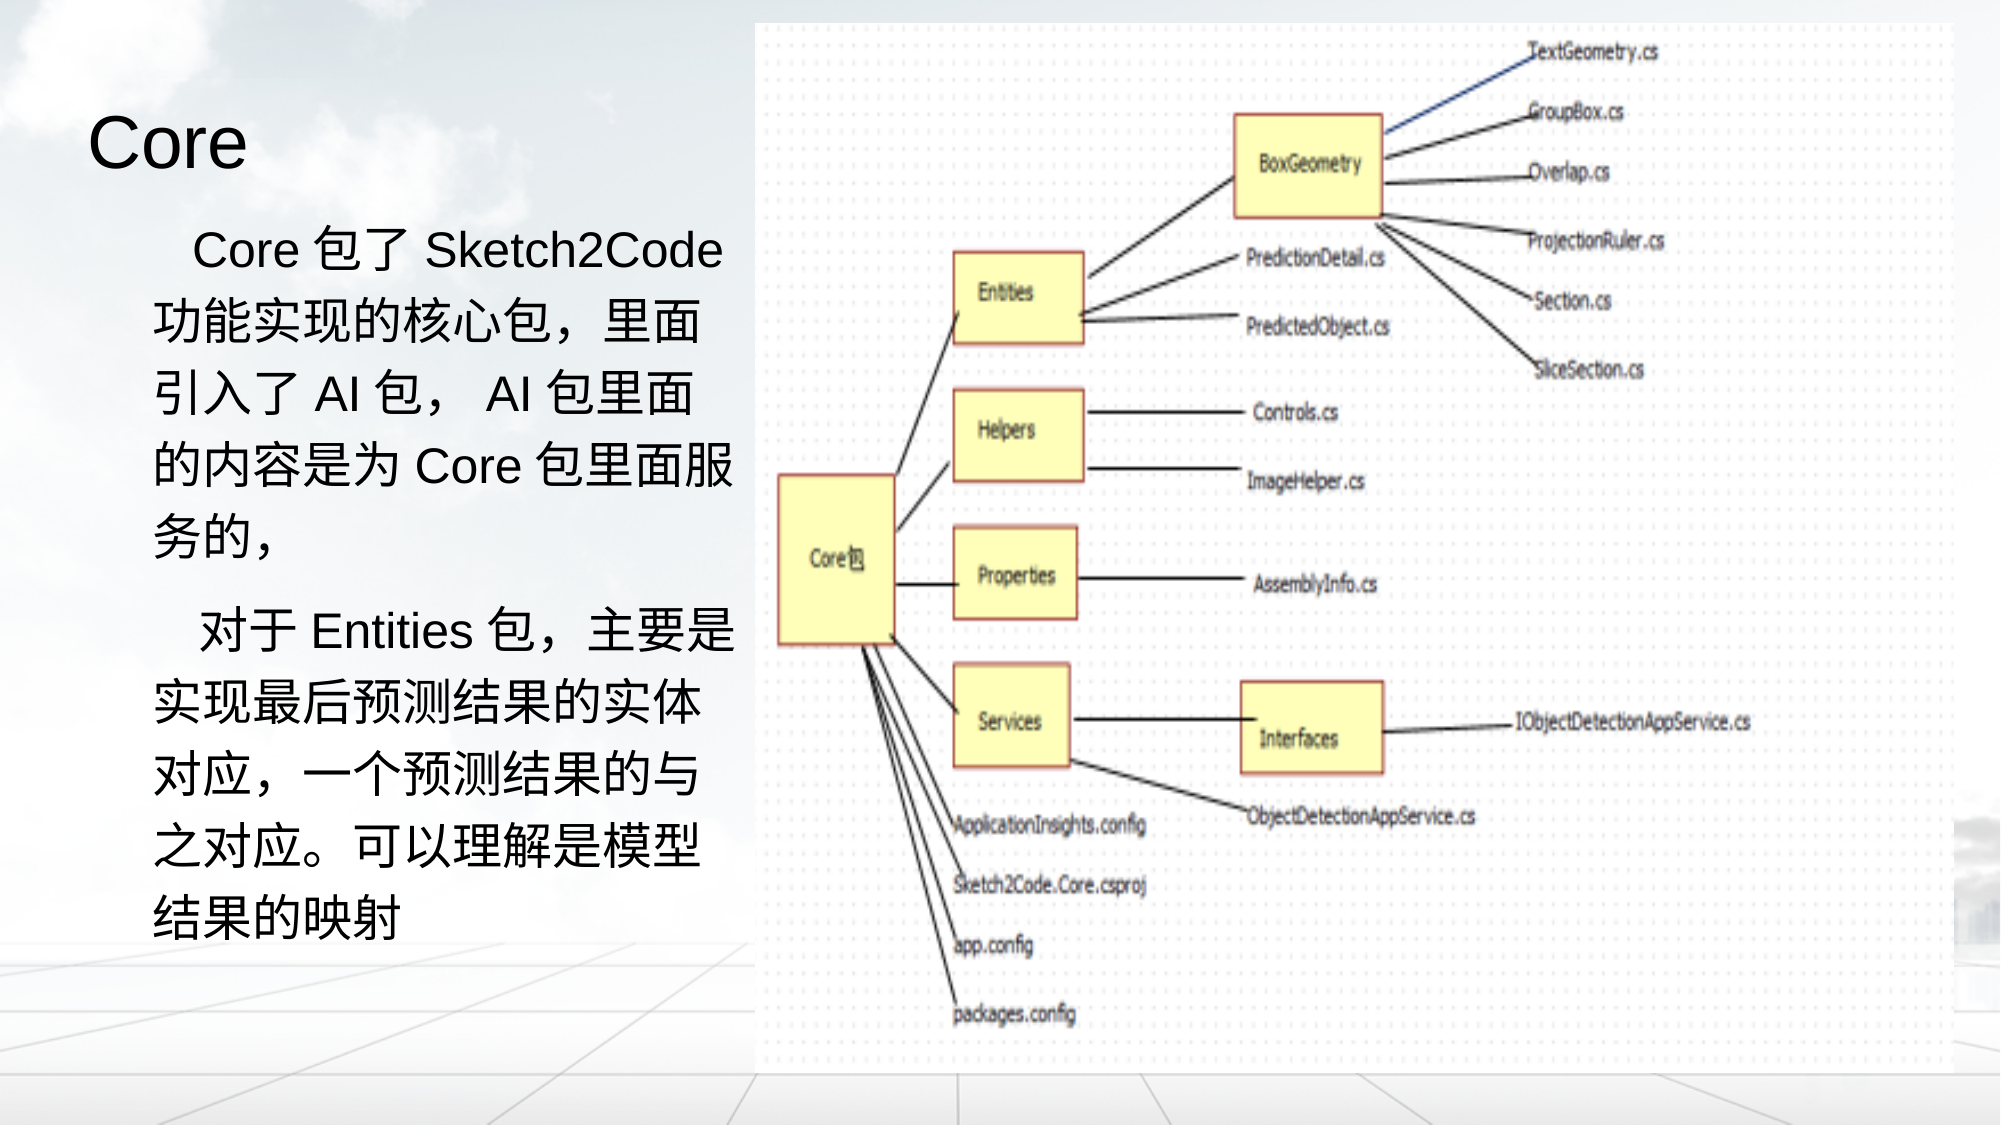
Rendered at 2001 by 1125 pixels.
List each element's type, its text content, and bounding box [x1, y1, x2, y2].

picture [0, 0, 2001, 1125]
list Core包了Sketch2Code 功能实现的核心包，里面引入了AI包，AI包里面的内容是为Core包里面服务的， 对于Entities包，主要是实现最后预测结果的实体对应，一个预测结果的与之对应。可以理解是模型结果的映射 [137, 198, 755, 987]
title Core [72, 67, 755, 331]
